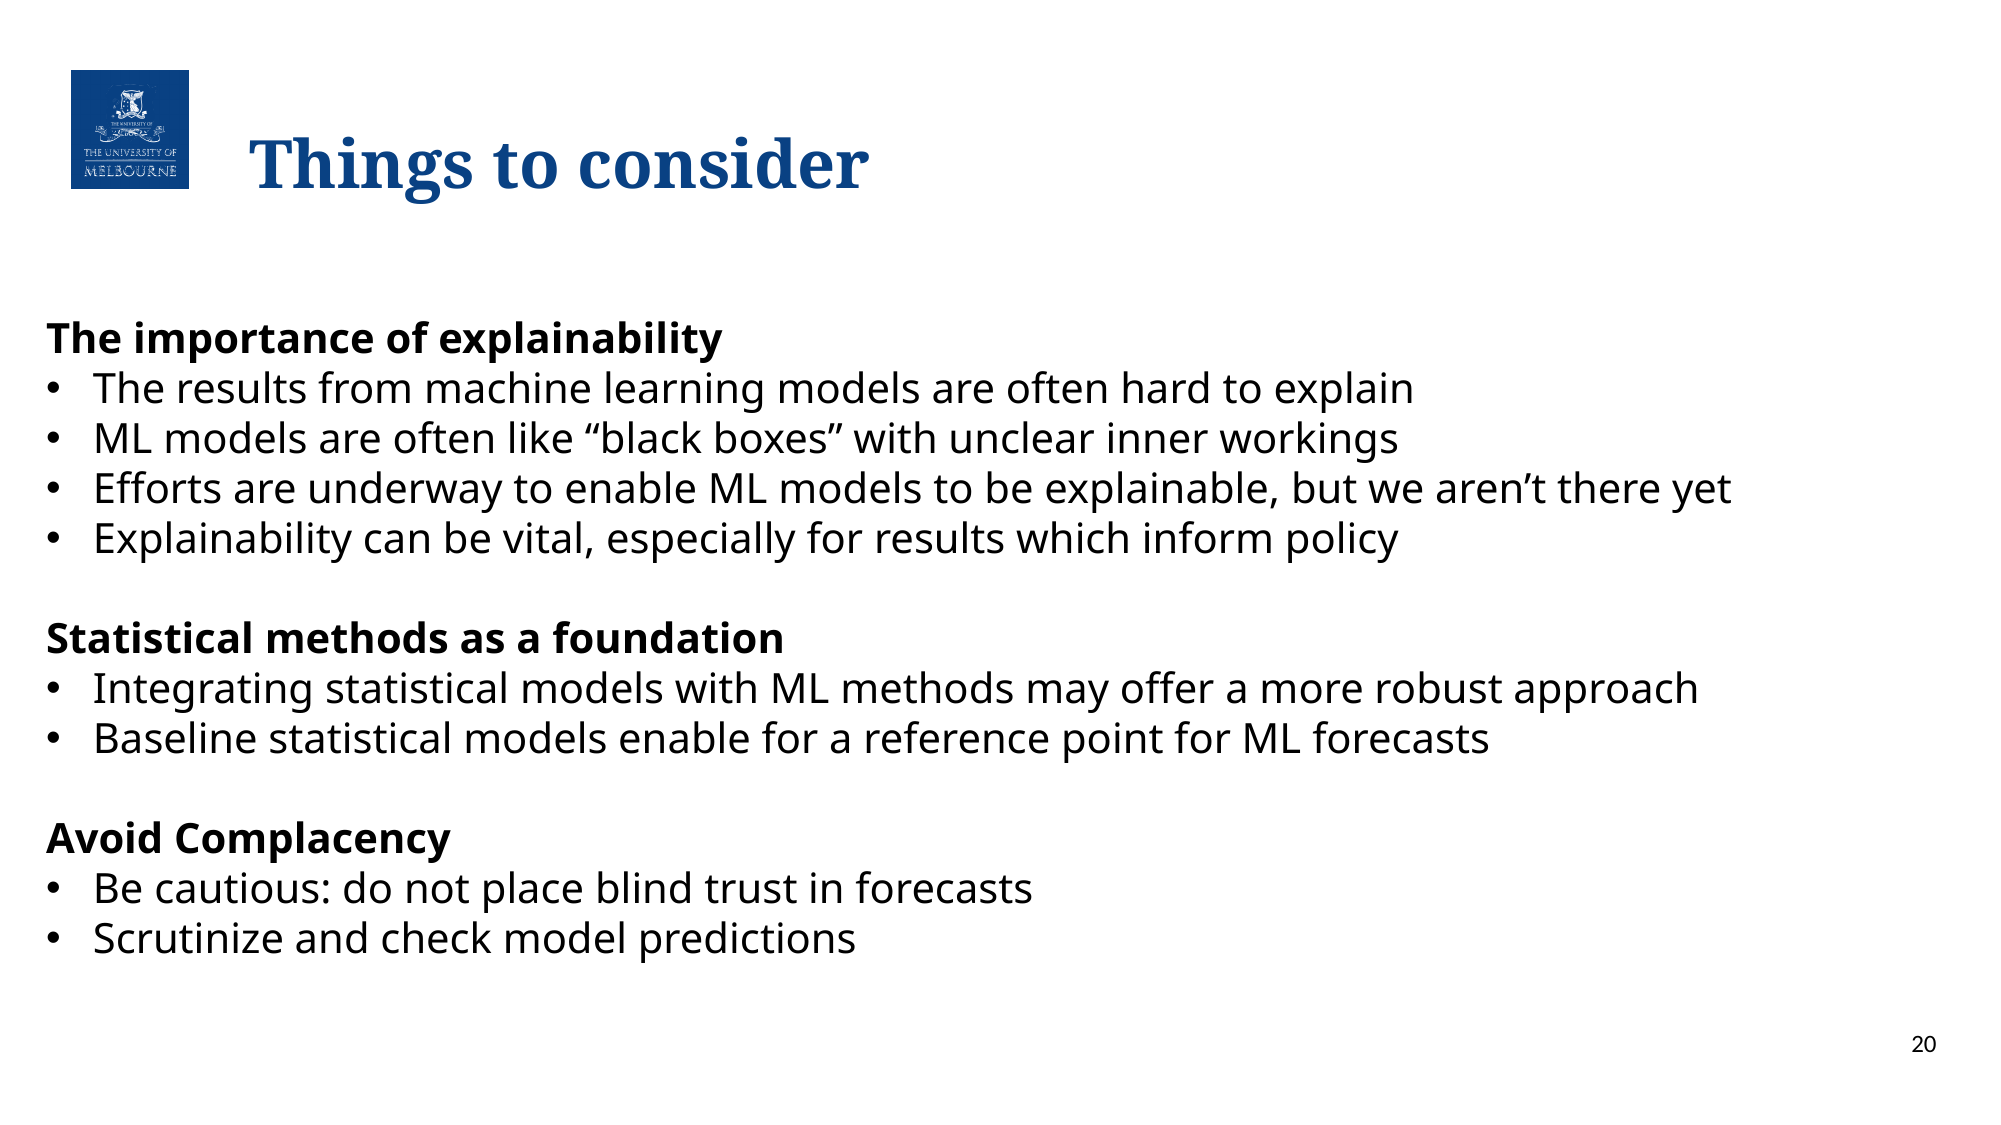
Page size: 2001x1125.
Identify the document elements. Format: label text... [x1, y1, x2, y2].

title Things to consider [234, 64, 1924, 211]
picture [71, 70, 189, 189]
slide_number 20 [1797, 1020, 1937, 1073]
text_box The importance of explainability The results from machine learning models are often hard to explain ML models are often like “black boxes” with unclear inner workings Efforts are underway to enable ML models to be explainable, but we aren’t there yet Explainability can be vital, especially for results which inform policy Statistical methods as a foundation Integrating statistical models with ML methods may offer a more robust approach Baseline statistical models enable for a reference point for ML forecasts Avoid Complacency Be cautious: do not place blind trust in forecasts Scrutinize and check model predictions [31, 304, 1937, 1020]
